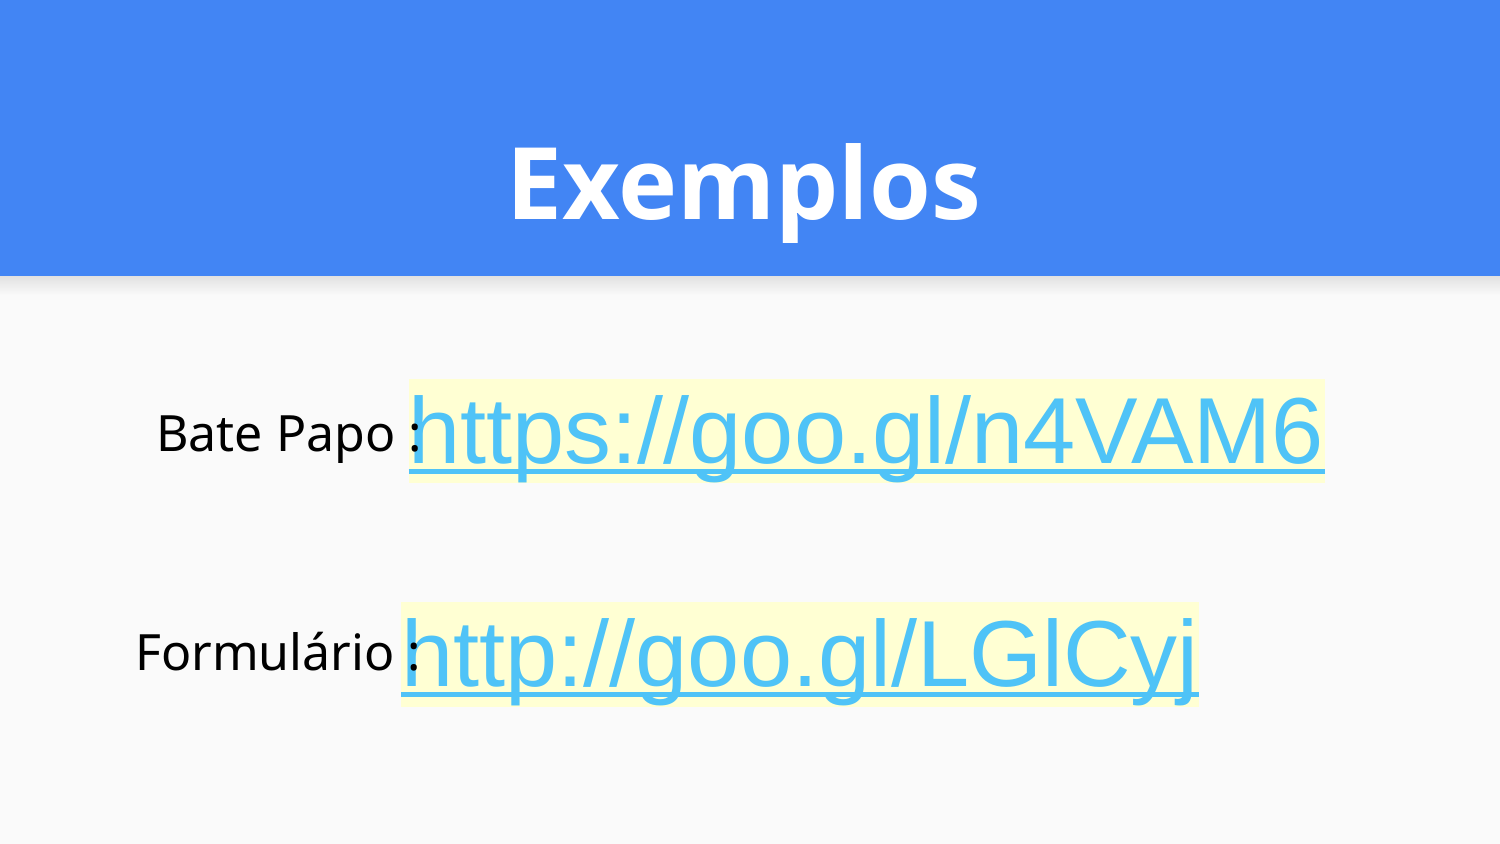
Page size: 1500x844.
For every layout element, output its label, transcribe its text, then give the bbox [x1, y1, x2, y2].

title Exemplos [491, 166, 1127, 255]
text_box Formulário : [119, 605, 447, 694]
text_box Bate Papo : [141, 385, 468, 474]
text_box http://goo.gl/LGlCyj [386, 597, 1433, 701]
text_box https://goo.gl/n4VAM6 [393, 374, 1486, 478]
